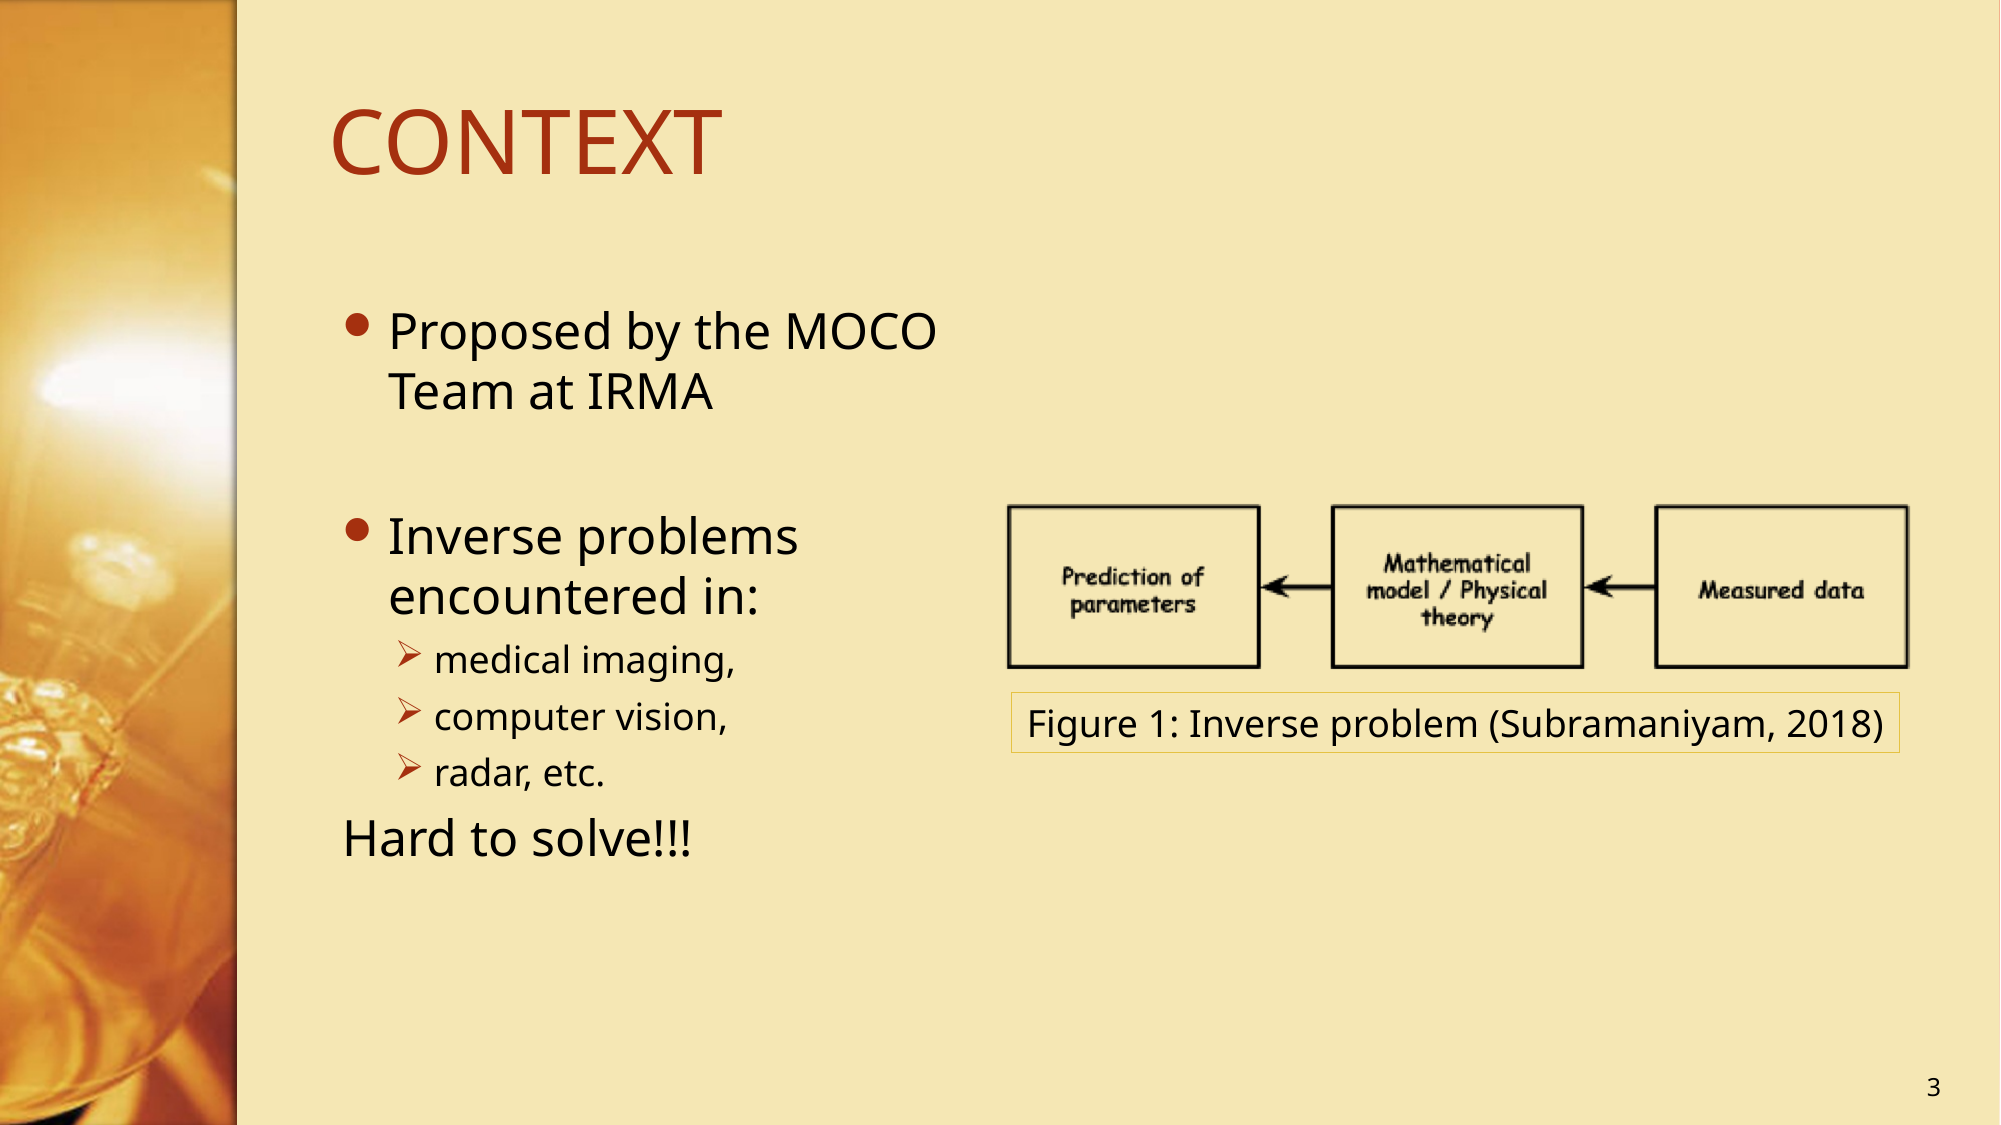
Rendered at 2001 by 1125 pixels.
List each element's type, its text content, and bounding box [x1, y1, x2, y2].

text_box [977, 476, 1934, 753]
slide_number 3 [1883, 1034, 1984, 1113]
title CONTEXT [313, 45, 1954, 233]
picture [0, 0, 237, 1125]
text_box Proposed by the MOCO Team at IRMA Inverse problems encountered in: medical imaging, computer vision, radar, etc. Hard to solve!!! [313, 292, 1054, 1080]
